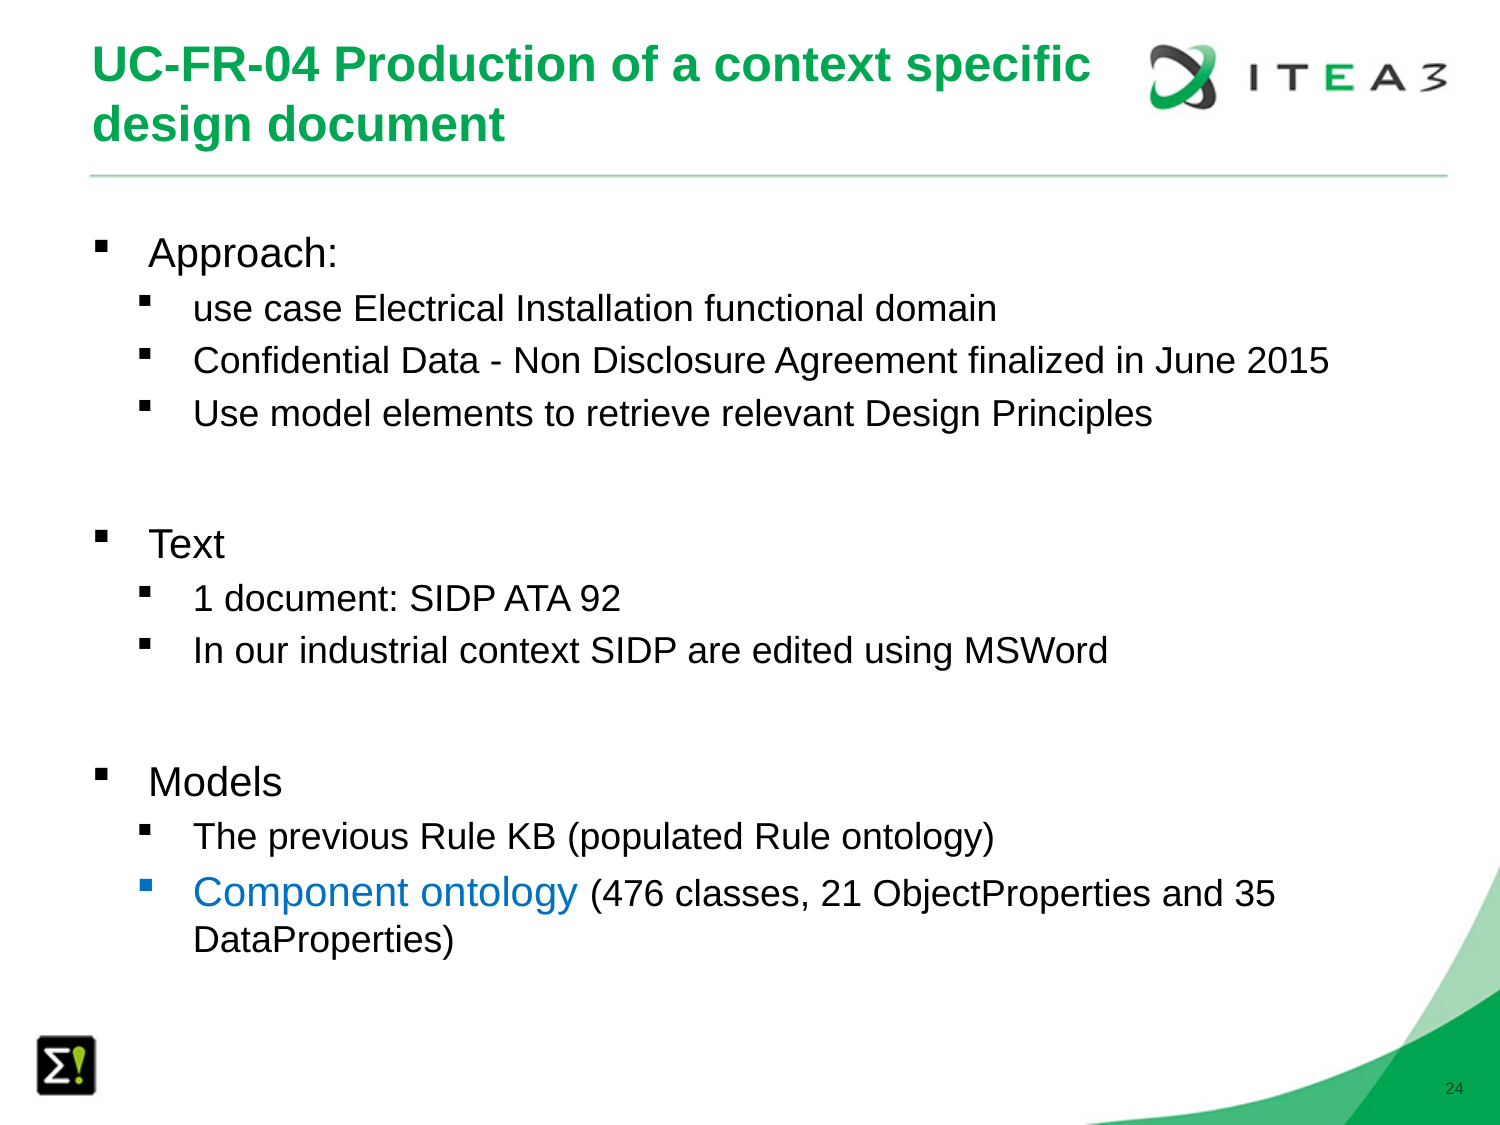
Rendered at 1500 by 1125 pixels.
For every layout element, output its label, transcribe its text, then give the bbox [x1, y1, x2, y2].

title UC-FR-04 Production of a context specific design document [76, 23, 1188, 160]
list Approach: use case Electrical Installation functional domain Confidential Data - Non Disclosure Agreement finalized in June 2015 Use model elements to retrieve relevant Design Principles Text 1 document: SIDP ATA 92 In our industrial context SIDP are edited using MSWord Models The previous Rule KB (populated Rule ontology) Component ontology (476 classes, 21 ObjectProperties and 35 DataProperties) [76, 218, 1447, 1046]
picture [0, 0, 1500, 1125]
